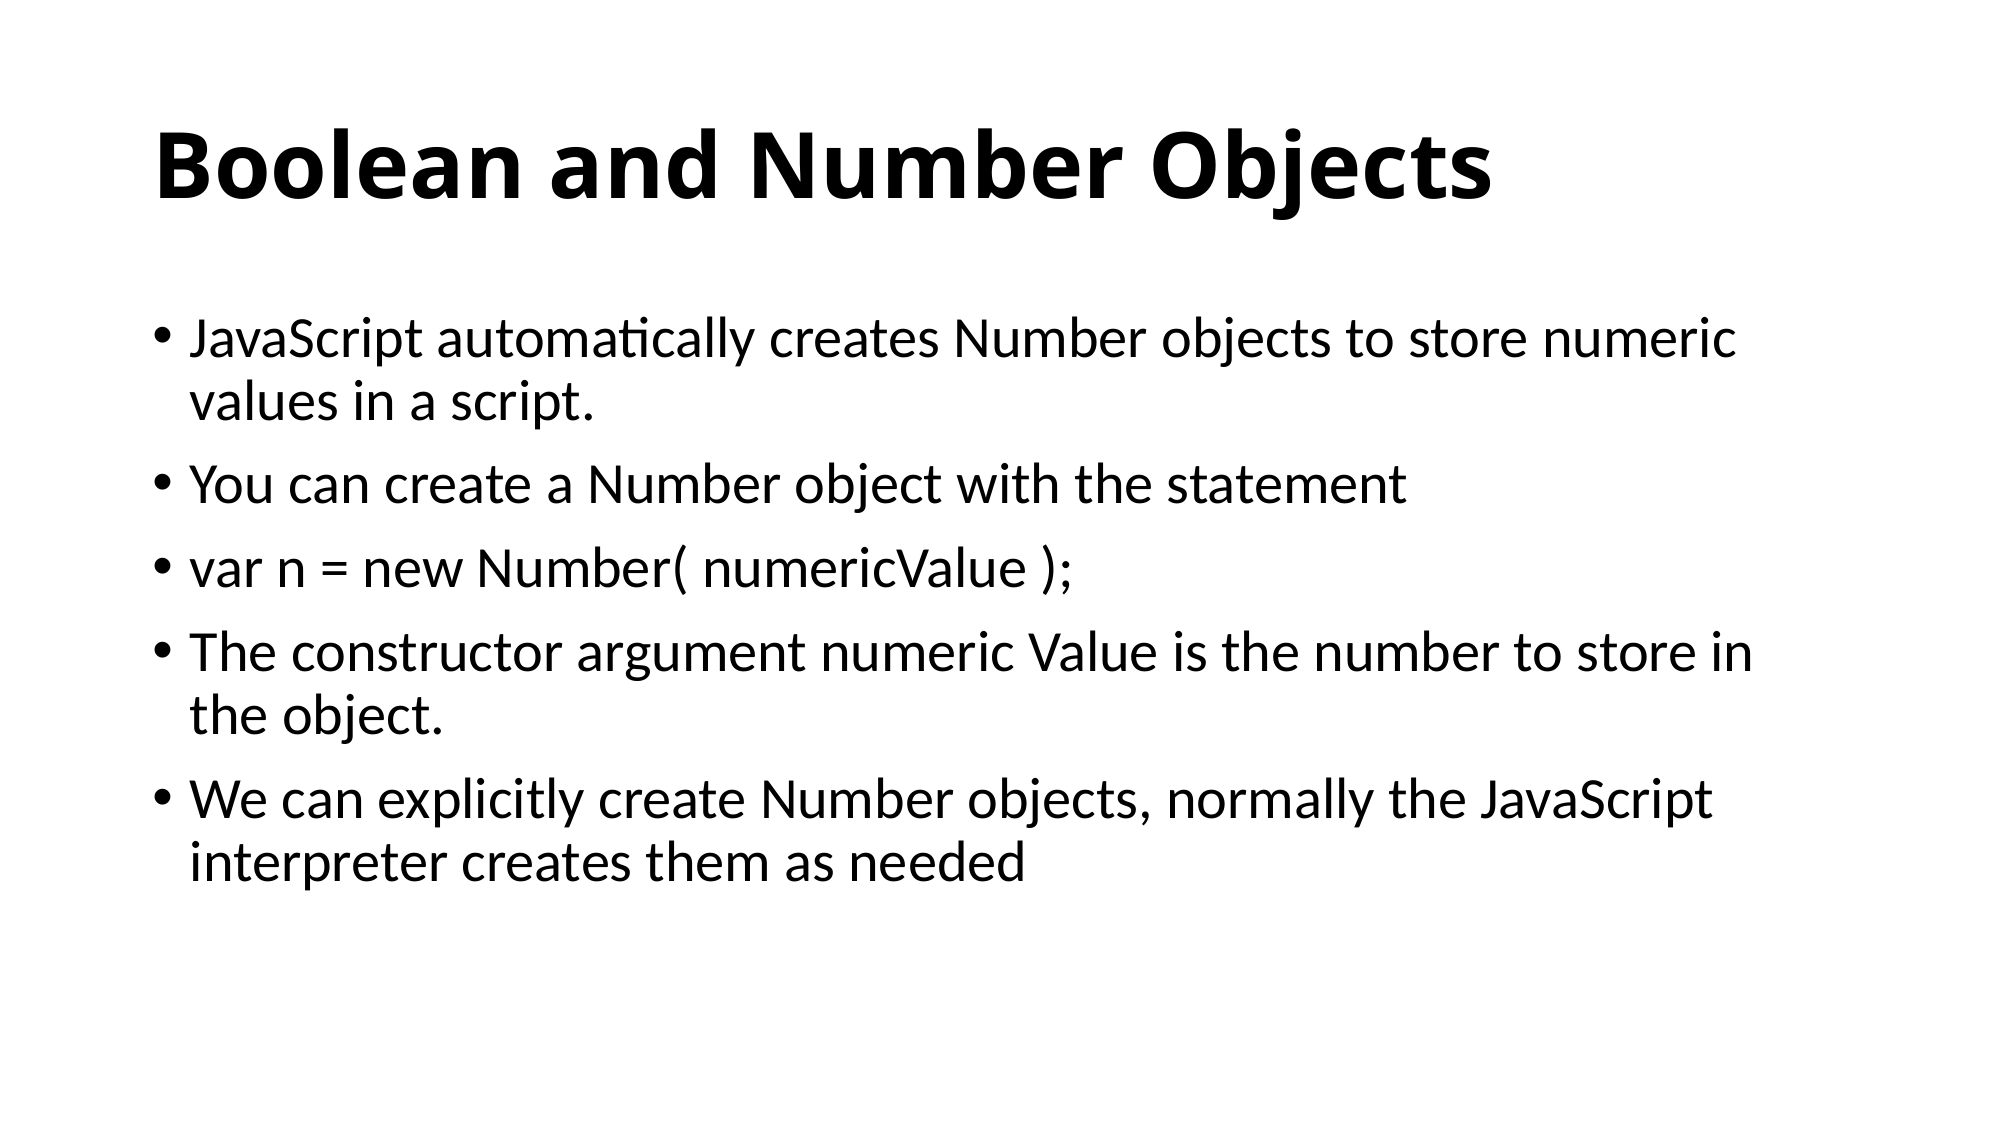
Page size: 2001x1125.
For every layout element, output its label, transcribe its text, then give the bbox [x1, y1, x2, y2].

list JavaScript automatically creates Number objects to store numeric values in a script. You can create a Number object with the statement var n = new Number( numericValue ); The constructor argument numeric Value is the number to store in the object. We can explicitly create Number objects, normally the JavaScript interpreter creates them as needed [137, 299, 1863, 1014]
title Boolean and Number Objects [137, 59, 1863, 278]
